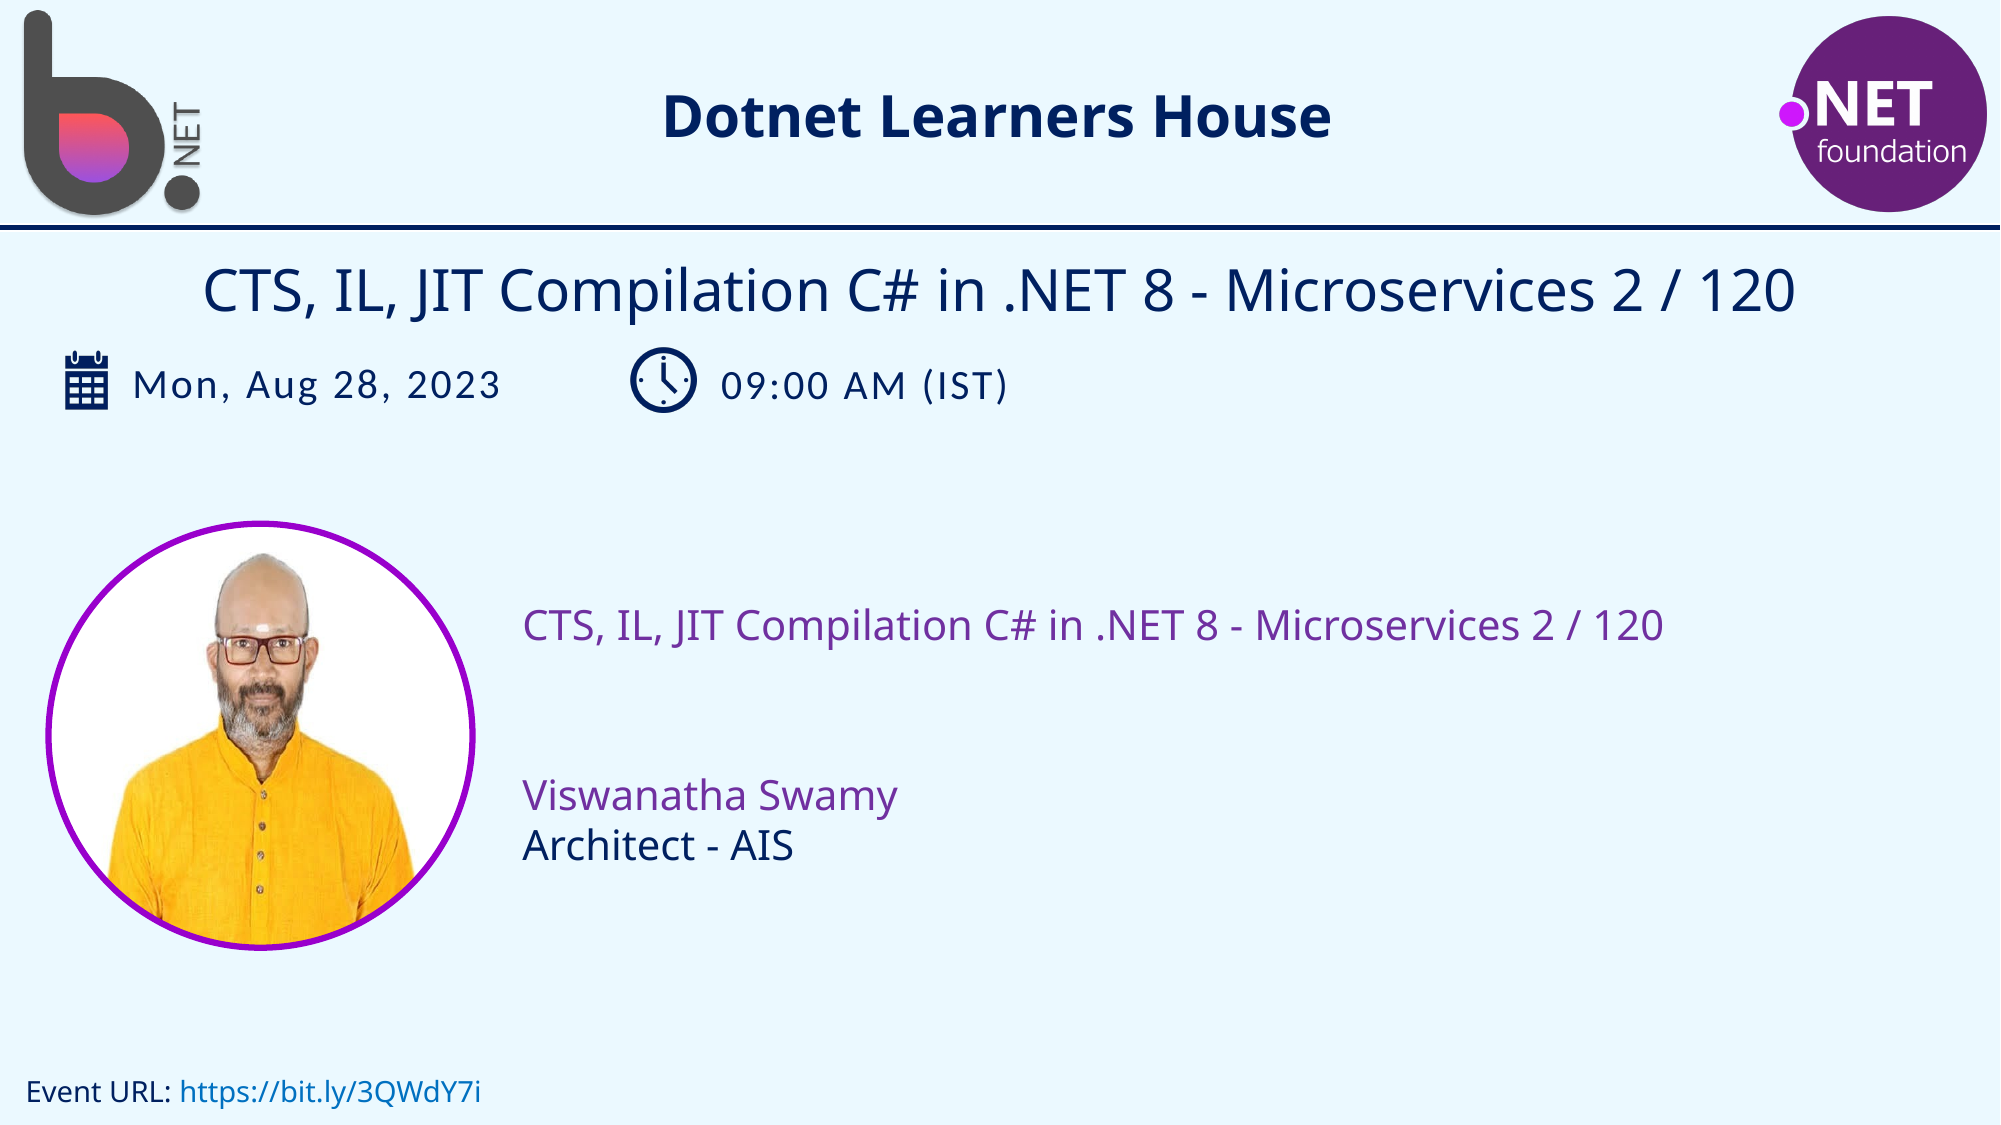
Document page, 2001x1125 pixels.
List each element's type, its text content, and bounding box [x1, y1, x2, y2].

text_box [0, 223, 2000, 232]
text_box Dotnet Learners House [577, 71, 1417, 157]
text_box Event URL: https://bit.ly/3QWdY7i [10, 1066, 1988, 1116]
picture [48, 523, 473, 948]
picture [57, 339, 116, 421]
picture [1777, 9, 1988, 220]
picture [622, 339, 705, 421]
text_box CTS, IL, JIT Compilation C# in .NET 8 - Microservices 2 / 120 [10, 245, 1990, 331]
text_box CTS, IL, JIT Compilation C# in .NET 8 - Microservices 2 / 120 Viswanatha Swamy Architect - AIS [507, 591, 1952, 877]
text_box Mon, Aug 28, 2023 [117, 349, 622, 415]
picture [10, 9, 221, 220]
text_box 09:00 AM (IST) [706, 350, 1432, 416]
